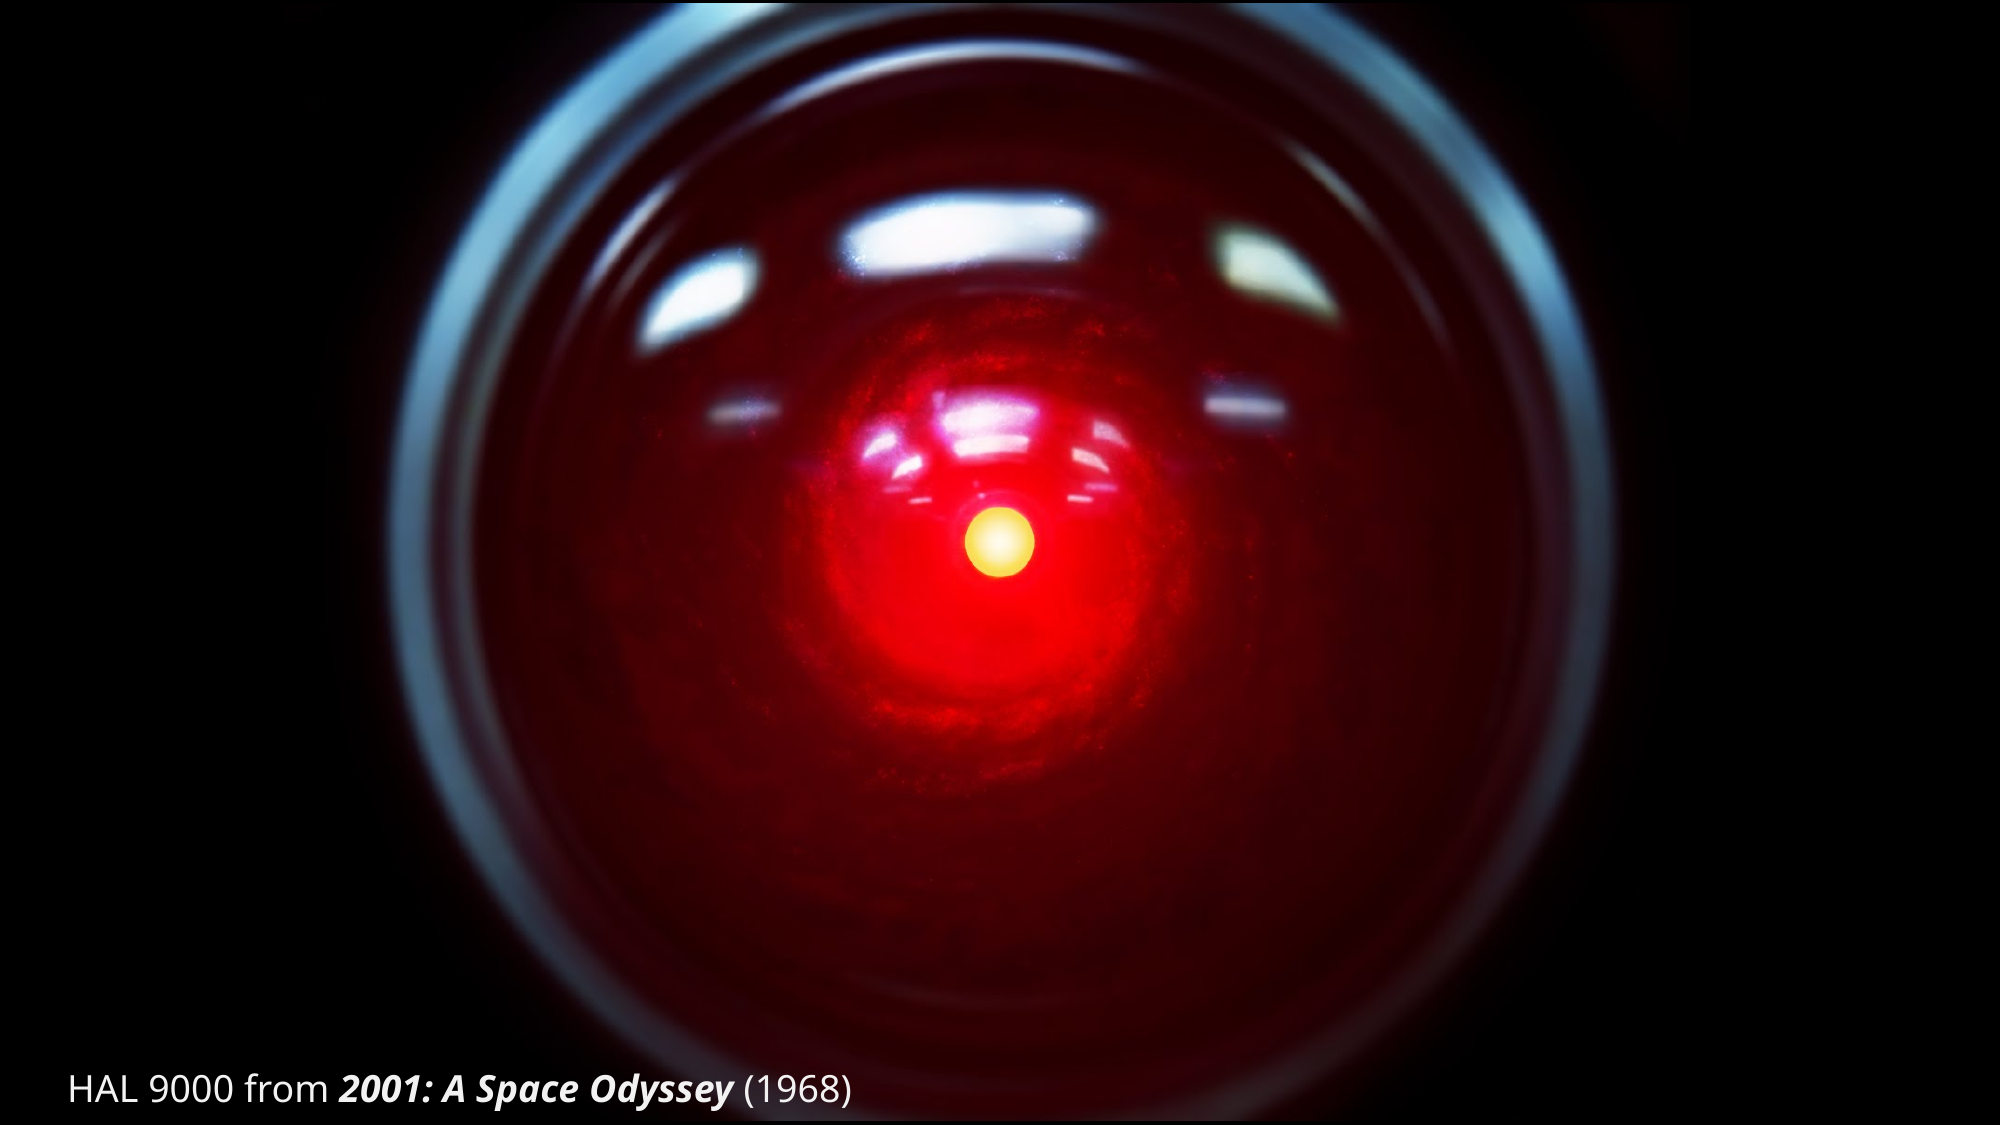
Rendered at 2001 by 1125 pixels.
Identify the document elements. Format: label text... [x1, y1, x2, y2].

picture [106, 3, 1894, 1121]
text_box HAL 9000 from 2001: A Space Odyssey (1968) [37, 1050, 883, 1125]
